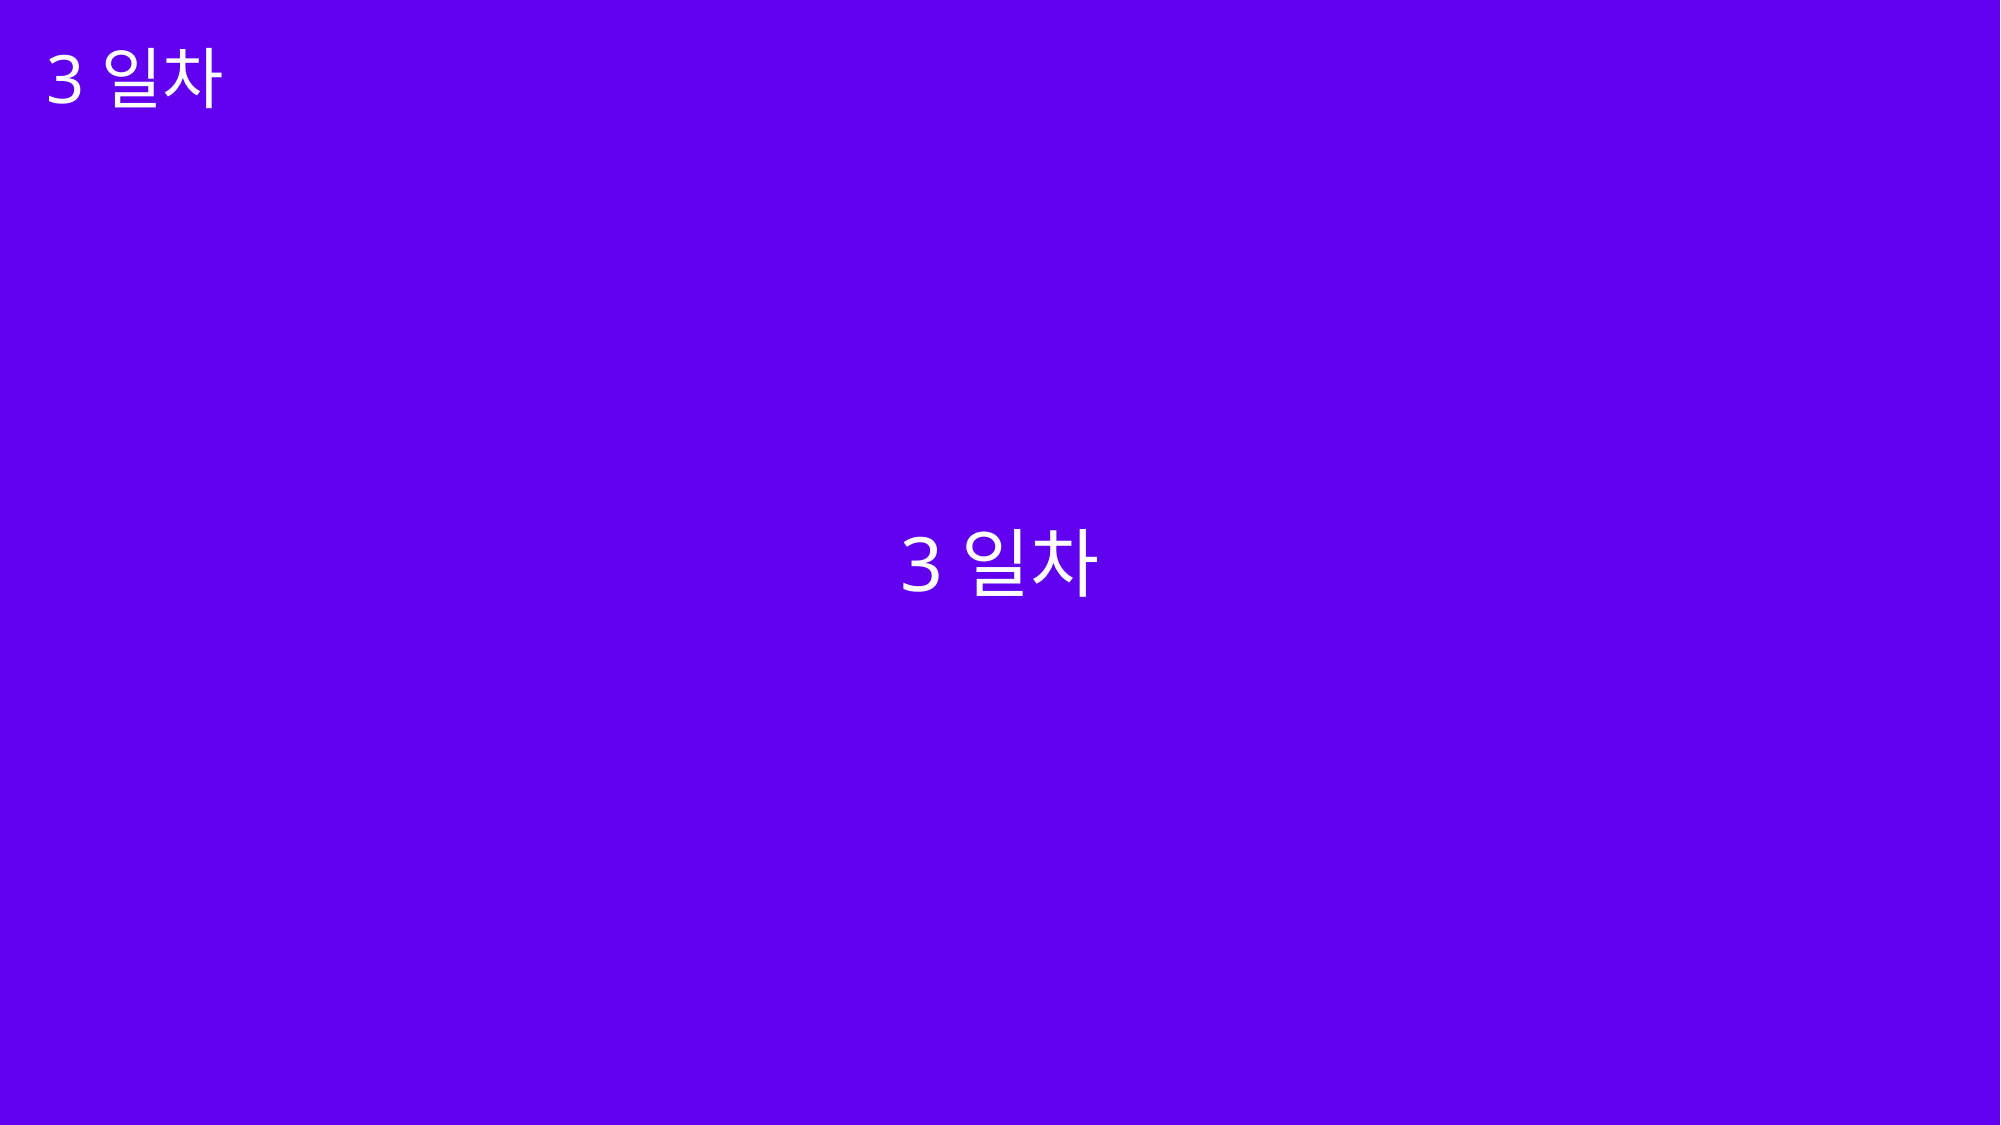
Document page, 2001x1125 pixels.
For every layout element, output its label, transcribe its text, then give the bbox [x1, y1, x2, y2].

text_box 3일차 [885, 509, 1115, 615]
text_box 3일차 [32, 29, 240, 125]
